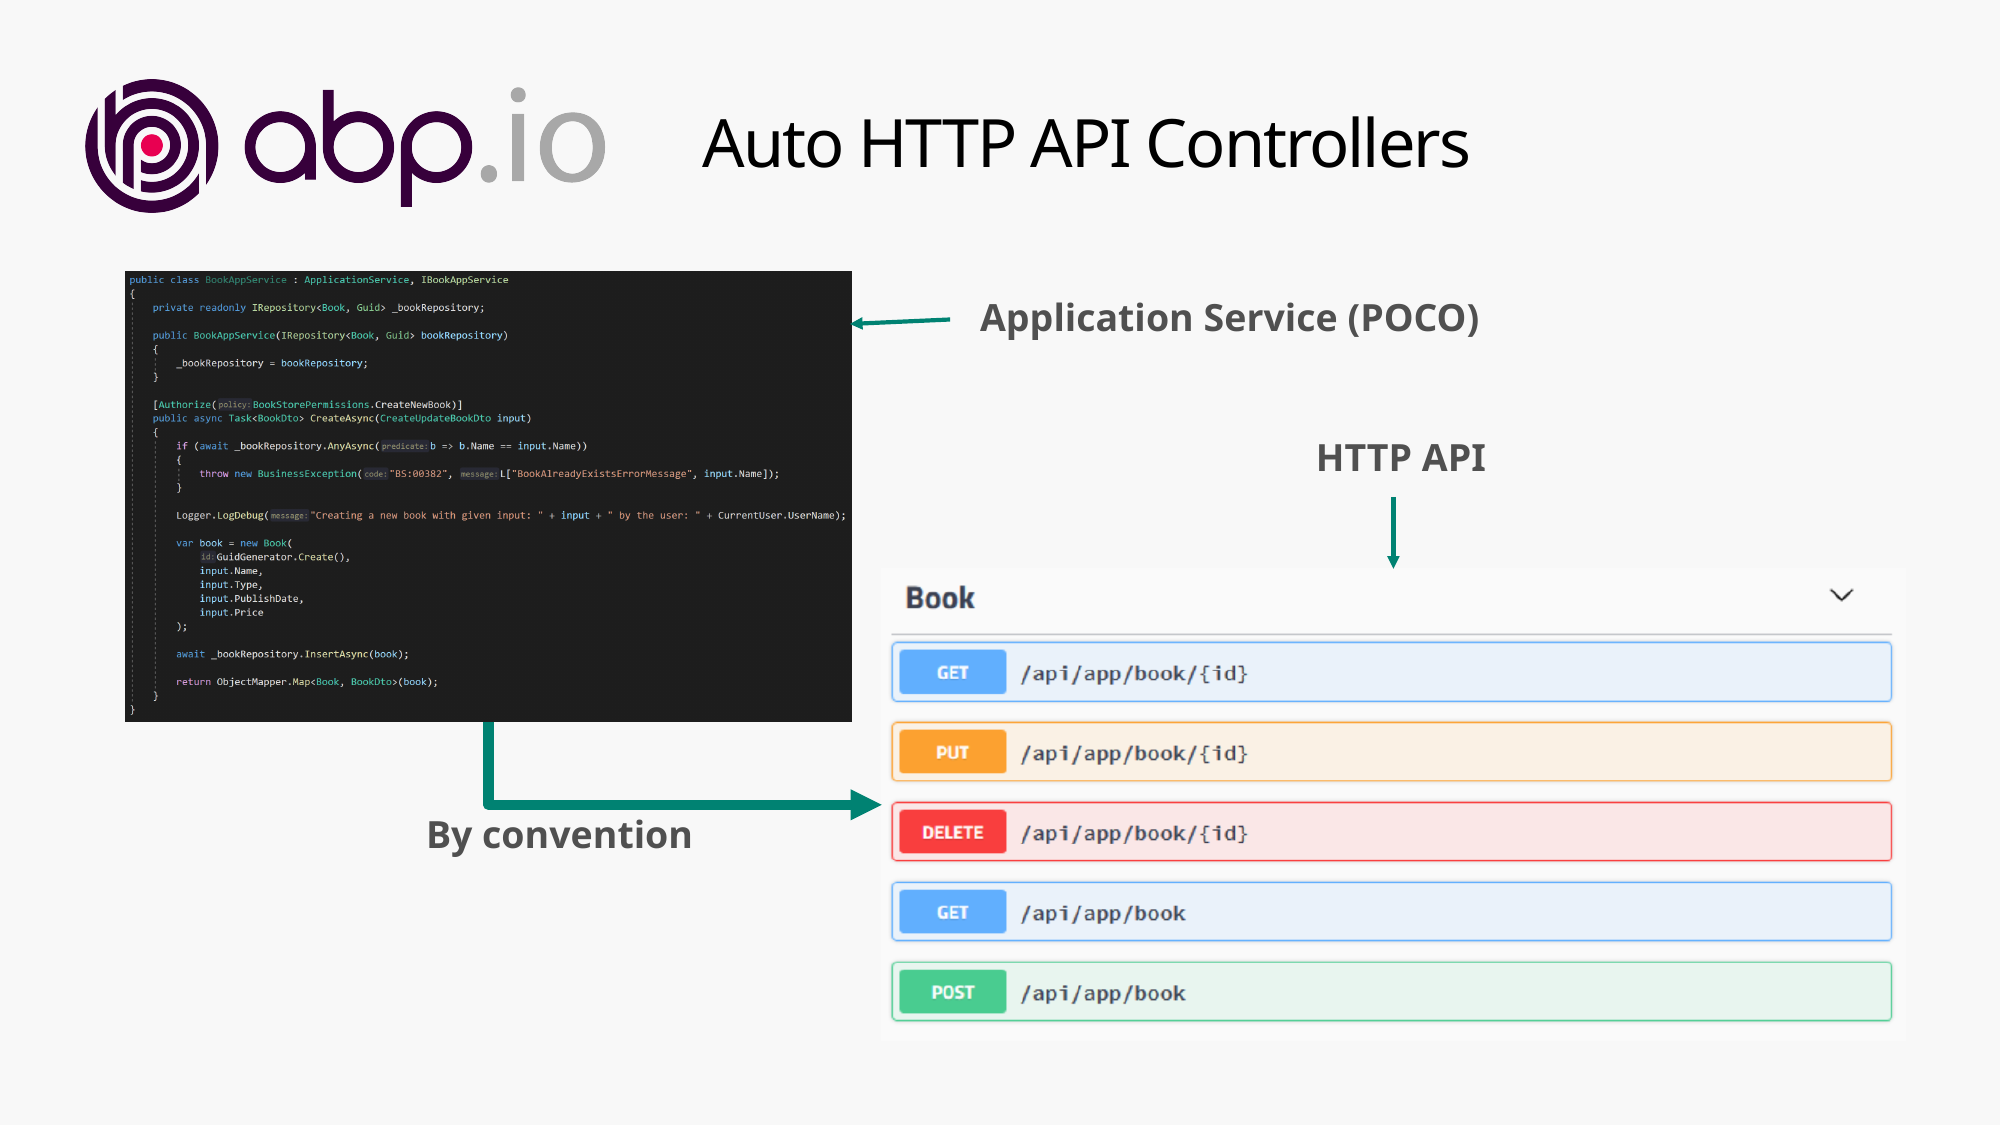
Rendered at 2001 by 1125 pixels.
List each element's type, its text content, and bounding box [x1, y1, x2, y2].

text_box By convention [396, 795, 643, 877]
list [85, 79, 607, 213]
title Auto HTTP API Controllers [678, 59, 1915, 232]
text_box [643, 566, 727, 961]
picture [125, 271, 852, 723]
text_box HTTP API [1285, 419, 1517, 501]
picture [881, 568, 1906, 1042]
text_box Application Service (POCO) [950, 278, 1510, 361]
